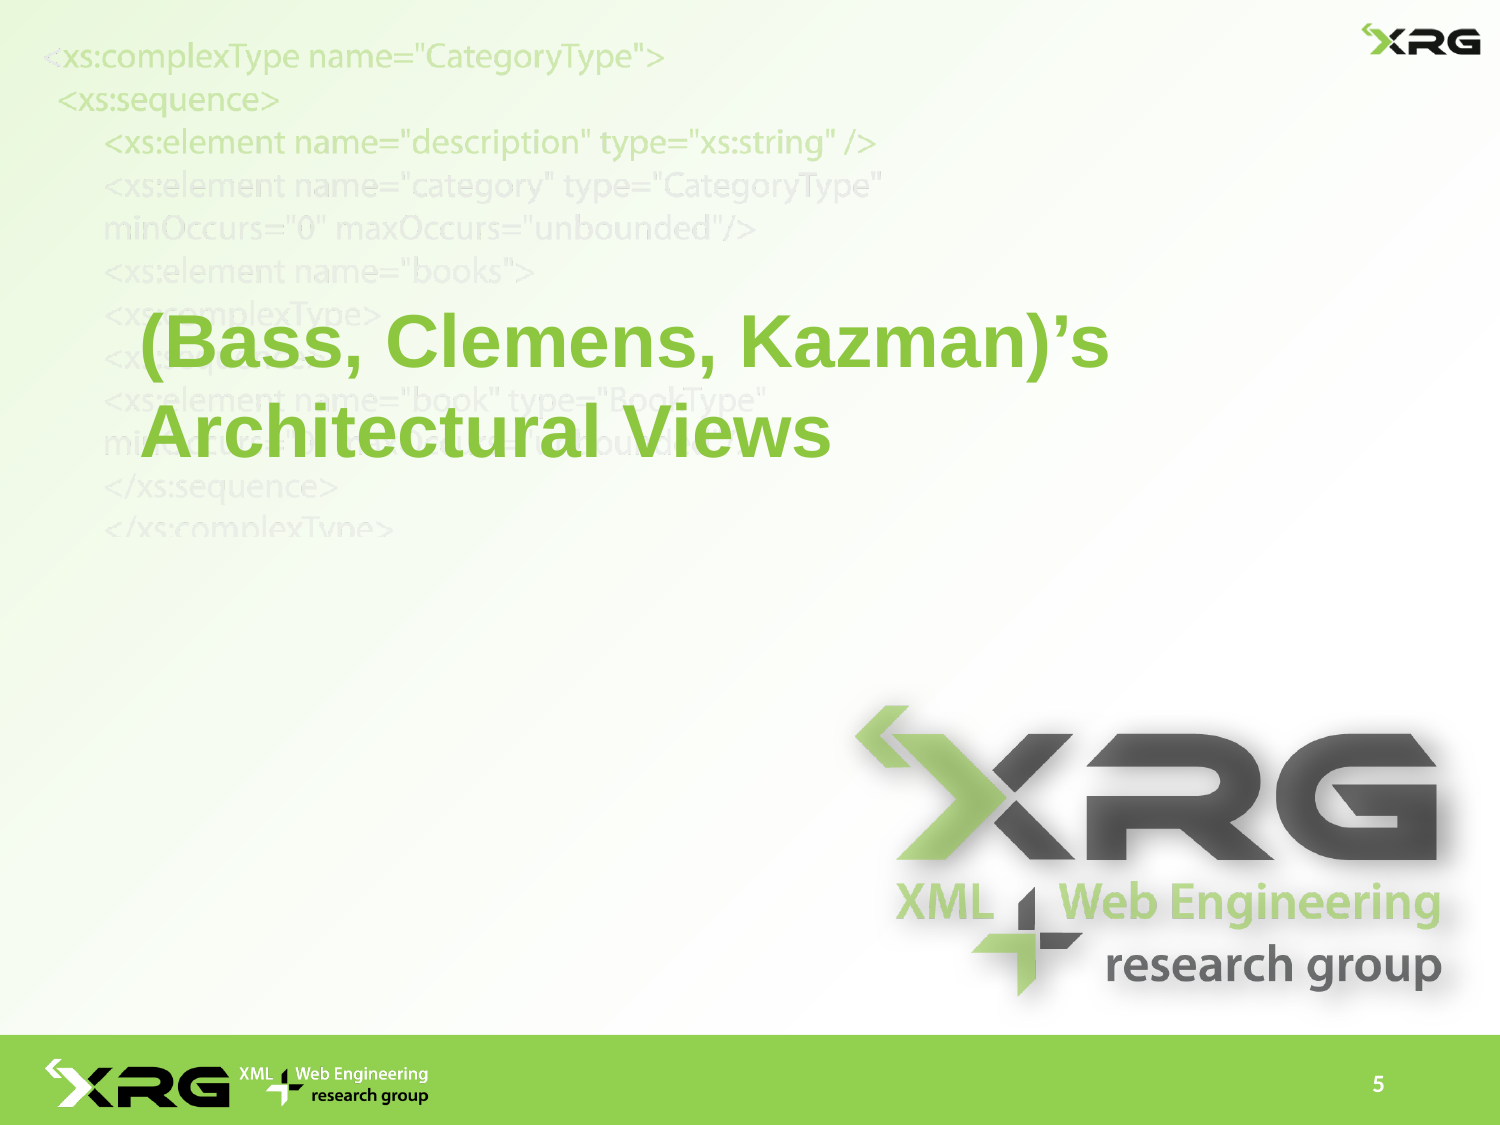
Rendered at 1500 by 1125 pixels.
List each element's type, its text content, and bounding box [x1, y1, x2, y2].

picture [0, 0, 892, 537]
picture [809, 668, 1499, 1040]
slide_number 5 [1357, 1034, 1483, 1125]
title (Bass, Clemens, Kazman)’s Architectural Views [124, 262, 1400, 502]
picture [37, 1054, 435, 1111]
picture [1429, 19, 1483, 60]
